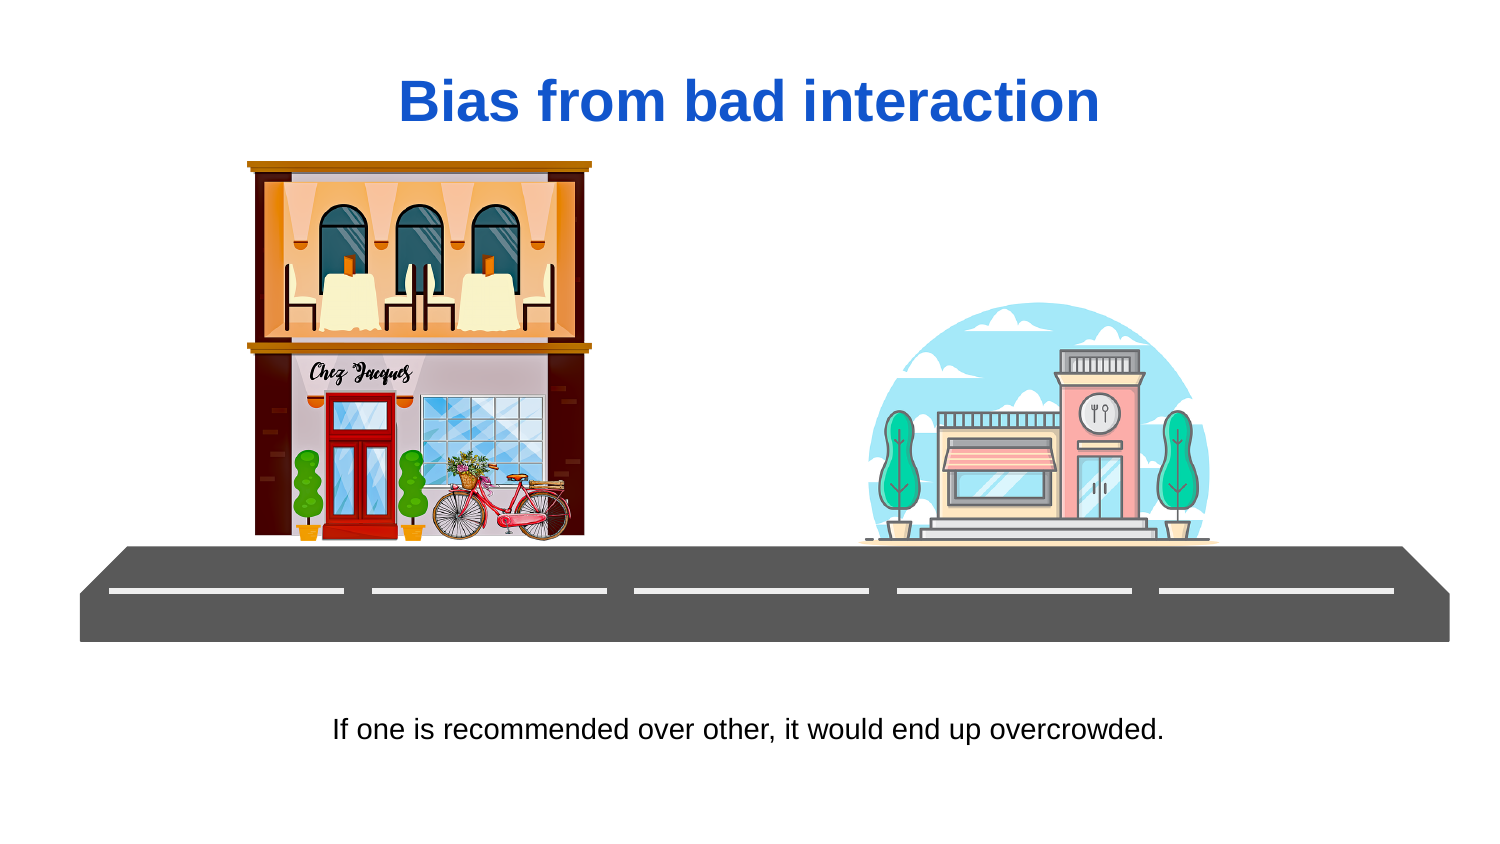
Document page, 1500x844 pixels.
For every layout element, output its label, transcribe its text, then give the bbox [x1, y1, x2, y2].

title Bias from bad interaction [51, 48, 1449, 142]
text_box If one is recommended over other, it would end up overcrowded. [103, 695, 1396, 760]
text_box [1251, 547, 1449, 641]
text_box [1252, 587, 1396, 595]
text_box [370, 587, 608, 595]
text_box [80, 547, 824, 641]
picture [828, 217, 1247, 637]
text_box [108, 587, 346, 595]
text_box [633, 587, 823, 595]
picture [247, 161, 593, 541]
